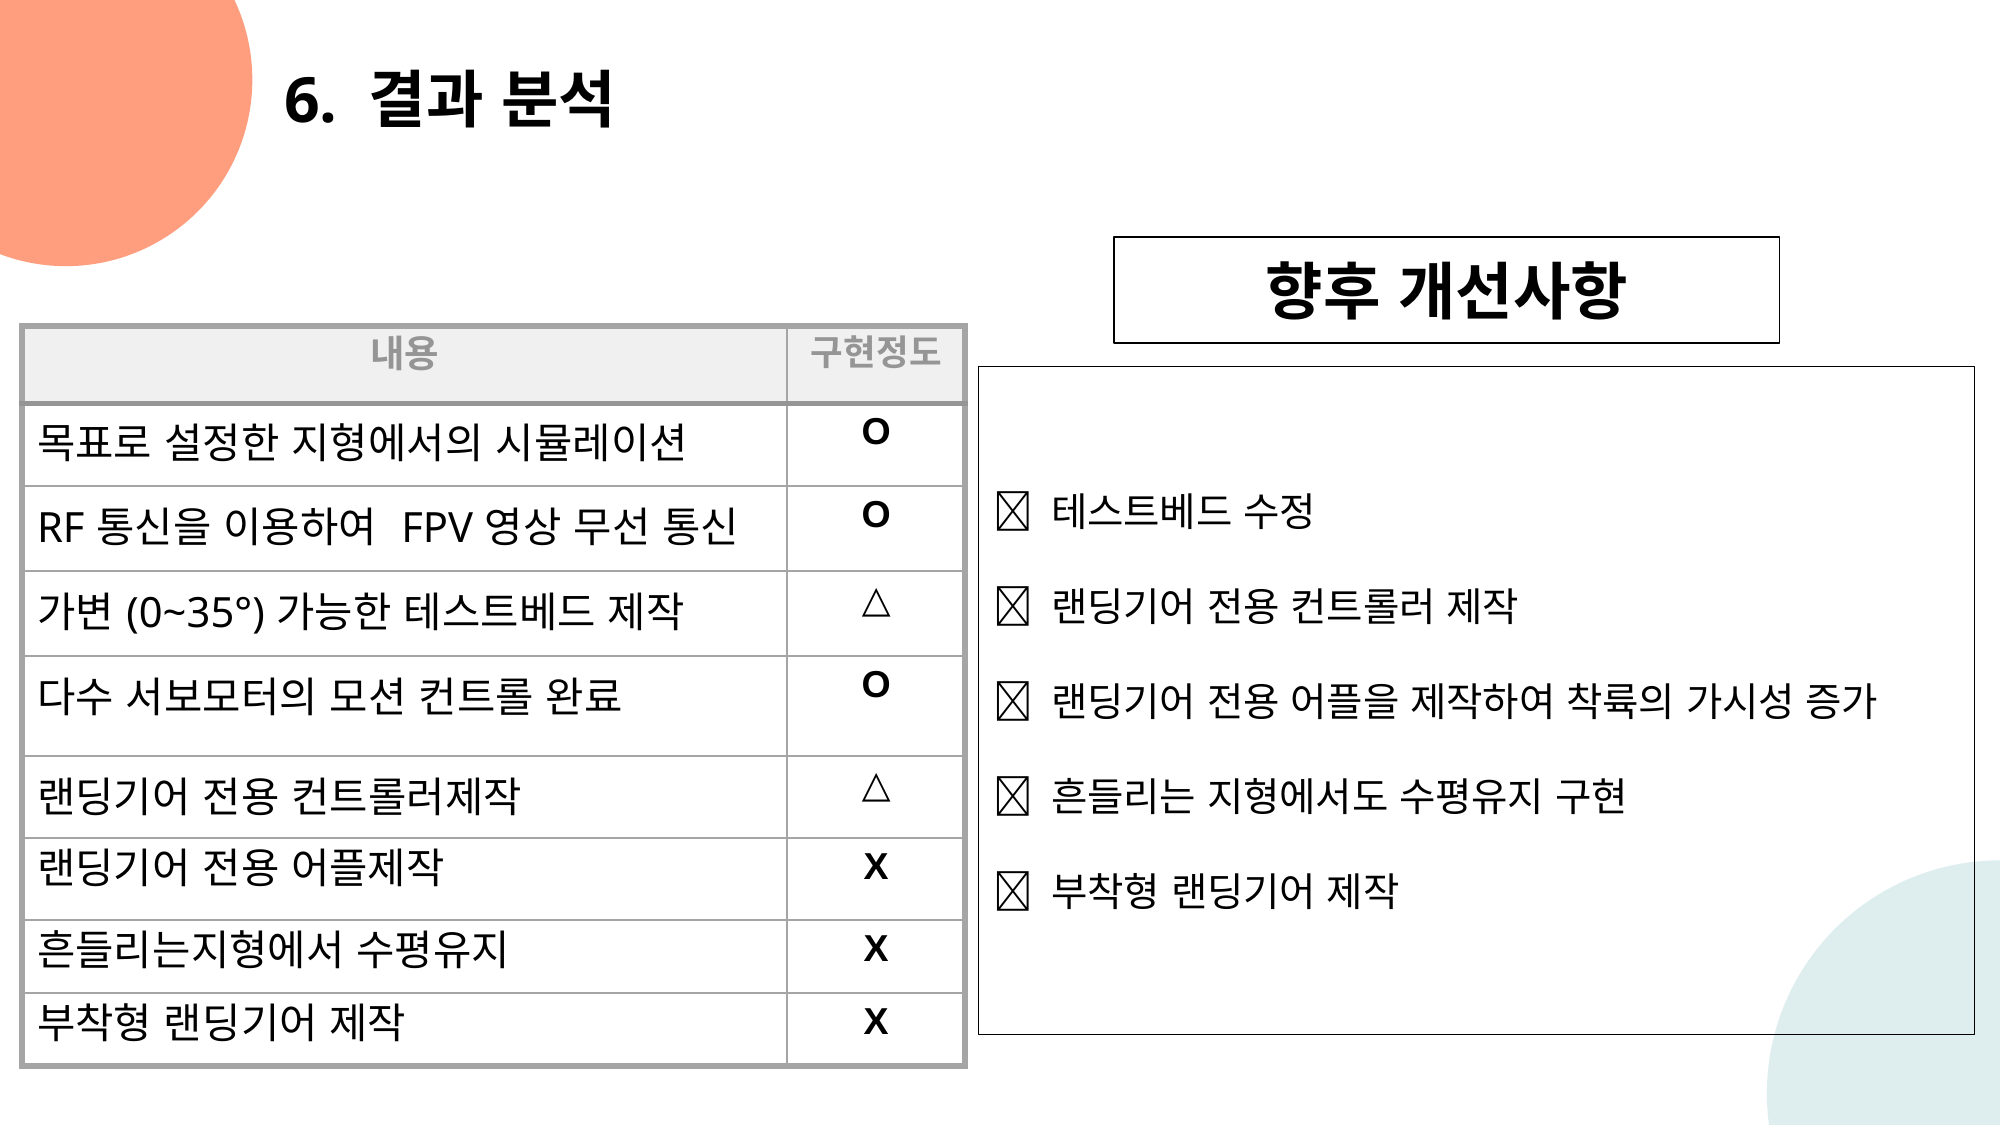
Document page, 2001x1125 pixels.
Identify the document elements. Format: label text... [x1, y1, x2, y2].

text_box 향후 개선사항 [1114, 237, 1780, 343]
table_cell O [788, 406, 962, 485]
table_cell O [788, 487, 962, 570]
table_cell O [788, 657, 962, 755]
table_cell 가변(0~35°)가능한 테스트베드 제작 [25, 572, 786, 655]
text_box [1766, 860, 2000, 1125]
table_cell X [788, 839, 962, 919]
table_cell X [788, 921, 962, 992]
table_cell 랜딩기어 전용 컨트롤러제작 [25, 757, 786, 837]
table_cell △ [788, 572, 962, 655]
table_cell 랜딩기어 전용 어플제작 [25, 839, 786, 919]
table_cell △ [788, 757, 962, 837]
text_box [0, 0, 253, 267]
table_cell 다수 서보모터의 모션 컨트롤 완료 [25, 657, 786, 755]
table_header 구현정도 [788, 329, 962, 401]
table_cell 목표로 설정한 지형에서의 시뮬레이션 [25, 406, 786, 485]
table_cell 부착형 랜딩기어 제작 [25, 994, 786, 1063]
text_box  테스트베드 수정  랜딩기어 전용 컨트롤러 제작  랜딩기어 전용 어플을 제작하여 착륙의 가시성 증가  흔들리는 지형에서도 수평유지 구현  부착형 랜딩기어 제작 [978, 366, 1975, 1035]
table_cell RF통신을 이용하여 FPV영상 무선 통신 [25, 487, 786, 570]
table_cell 흔들리는지형에서 수평유지 [25, 921, 786, 992]
table_header 내용 [25, 329, 786, 401]
text_box 6. 결과 분석 [269, 52, 778, 143]
table_cell X [788, 994, 962, 1063]
